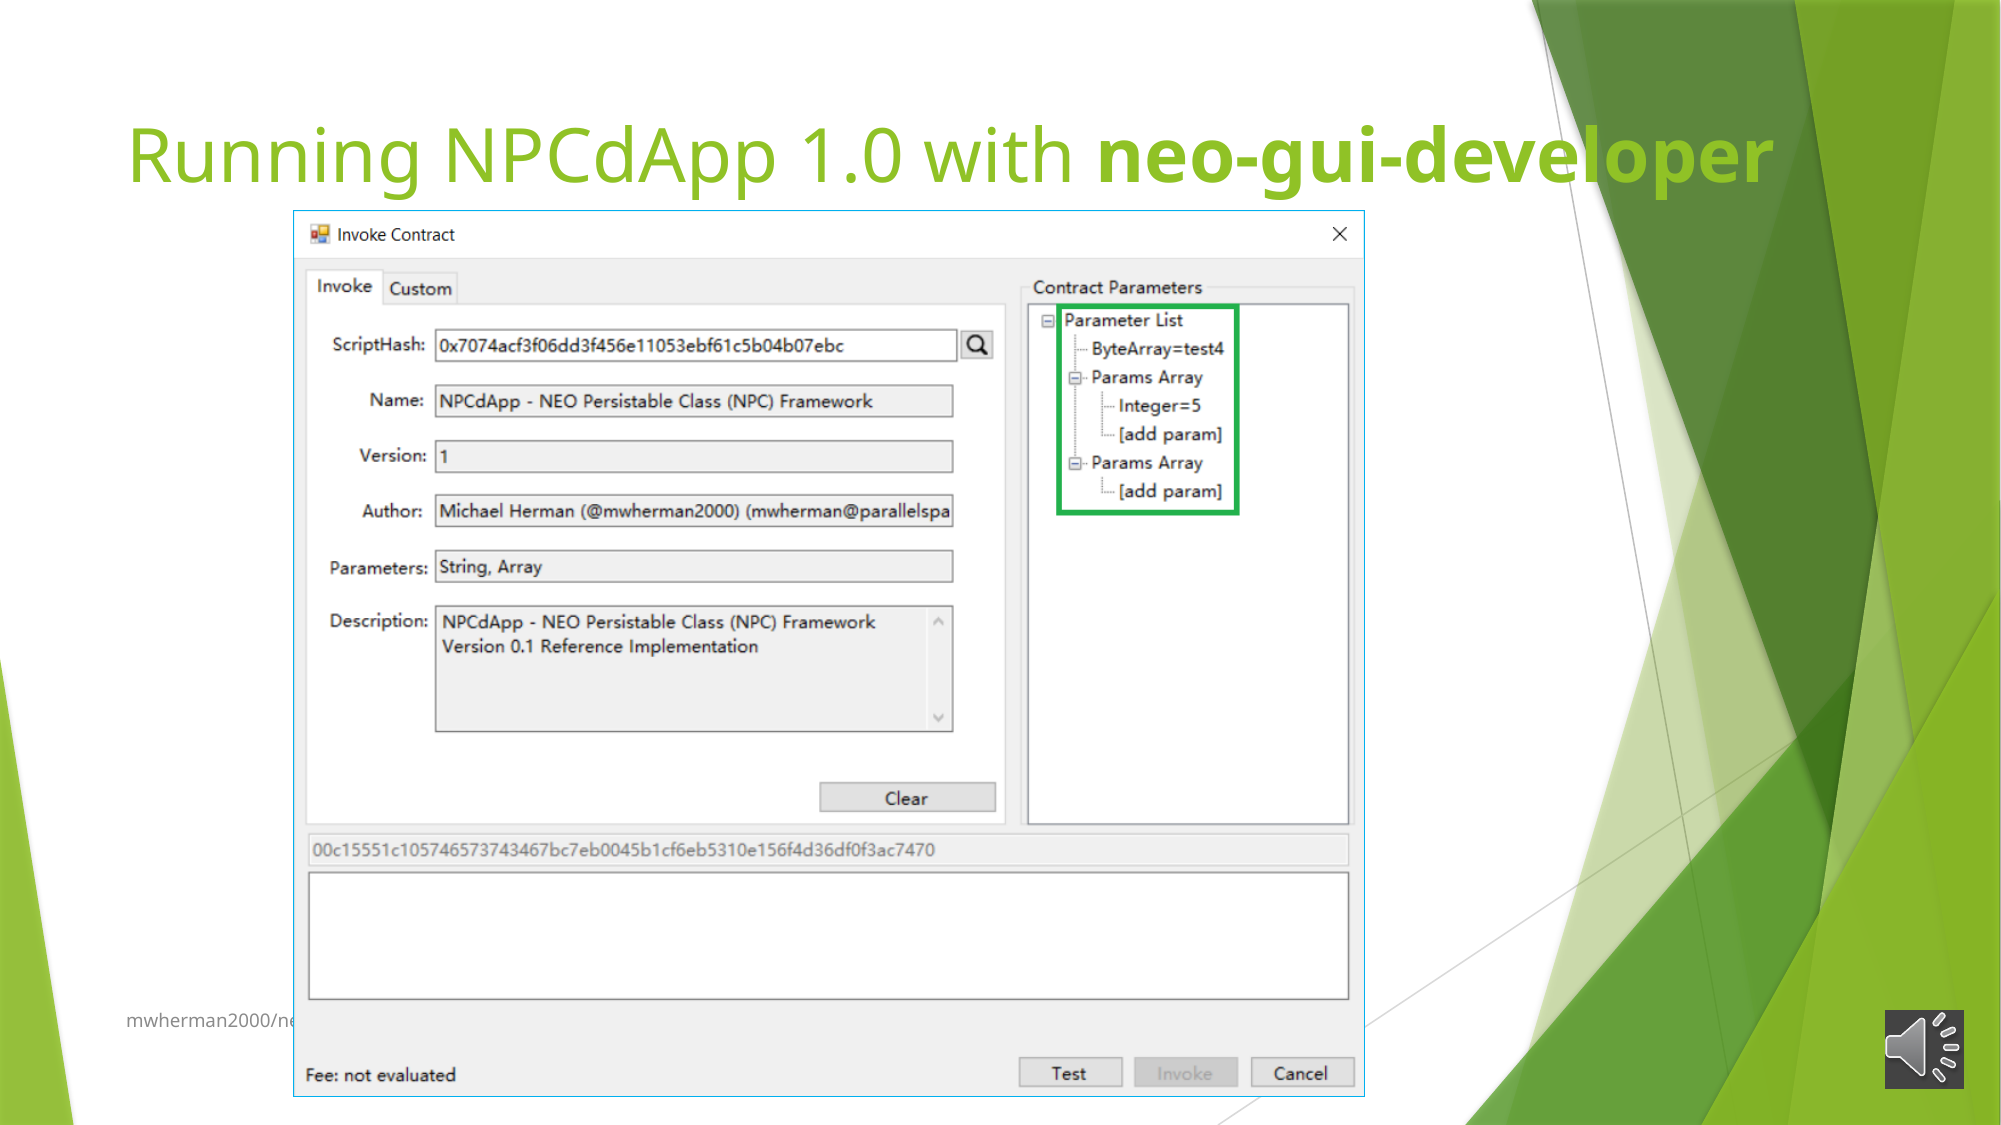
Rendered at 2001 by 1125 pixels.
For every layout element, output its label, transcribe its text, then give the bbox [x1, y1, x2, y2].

title Running NPCdApp 1.0 with neo-gui-developer [111, 99, 1908, 317]
footer mwherman2000/neo-persistibleclasses [111, 991, 287, 1051]
picture [295, 212, 1363, 1095]
picture [1884, 1009, 1966, 1090]
